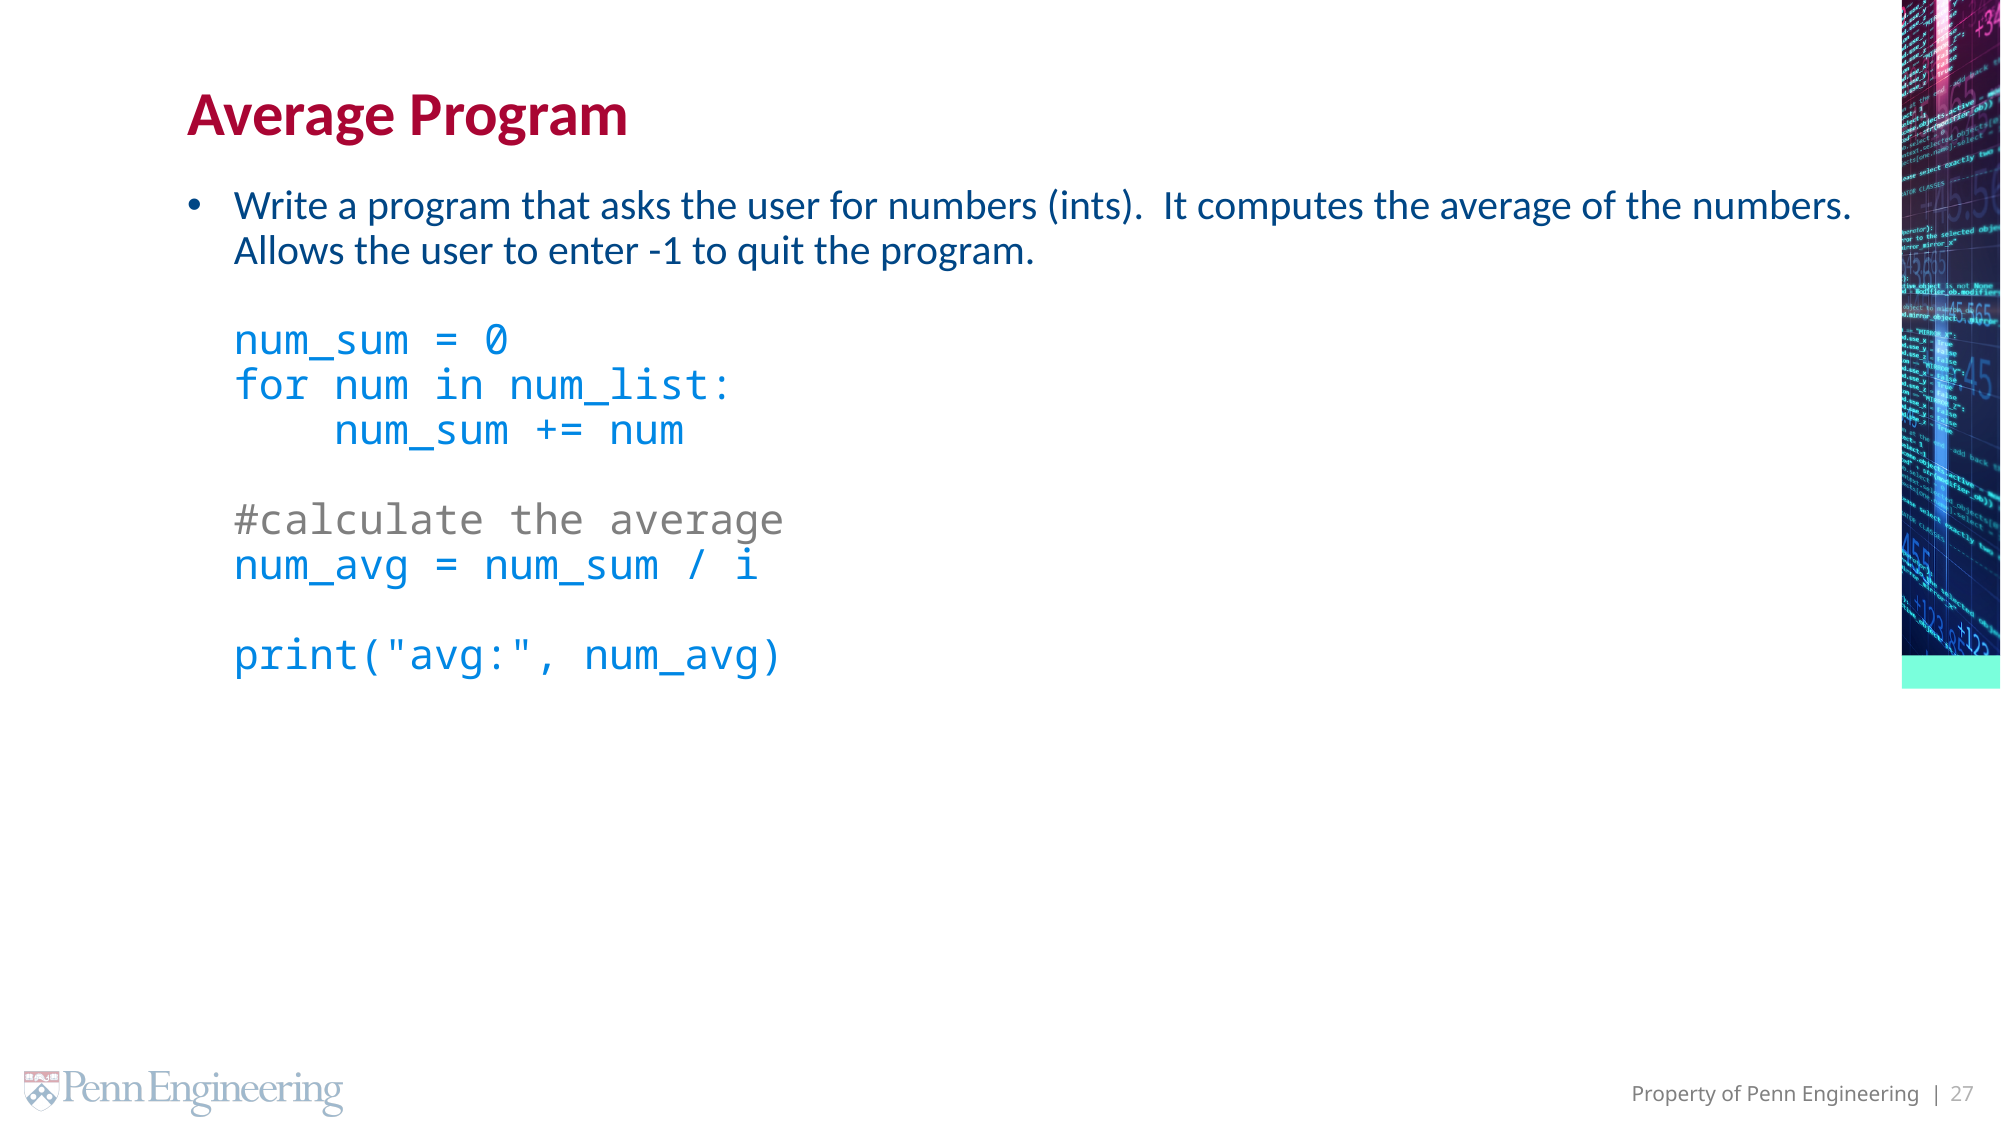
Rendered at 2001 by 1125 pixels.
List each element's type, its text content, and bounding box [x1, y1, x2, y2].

title Average Program [187, 54, 1871, 176]
slide_number 27 [1935, 1065, 2000, 1125]
picture [1901, 0, 2001, 655]
list Write a program that asks the user for numbers (ints). It computes the average of the numbers. Allows the user to enter -1 to quit the program. num_sum = 0 for num in num_list: num_sum += num #calculate the average num_avg = num_sum / i print("avg:", num_avg) [187, 184, 1871, 868]
